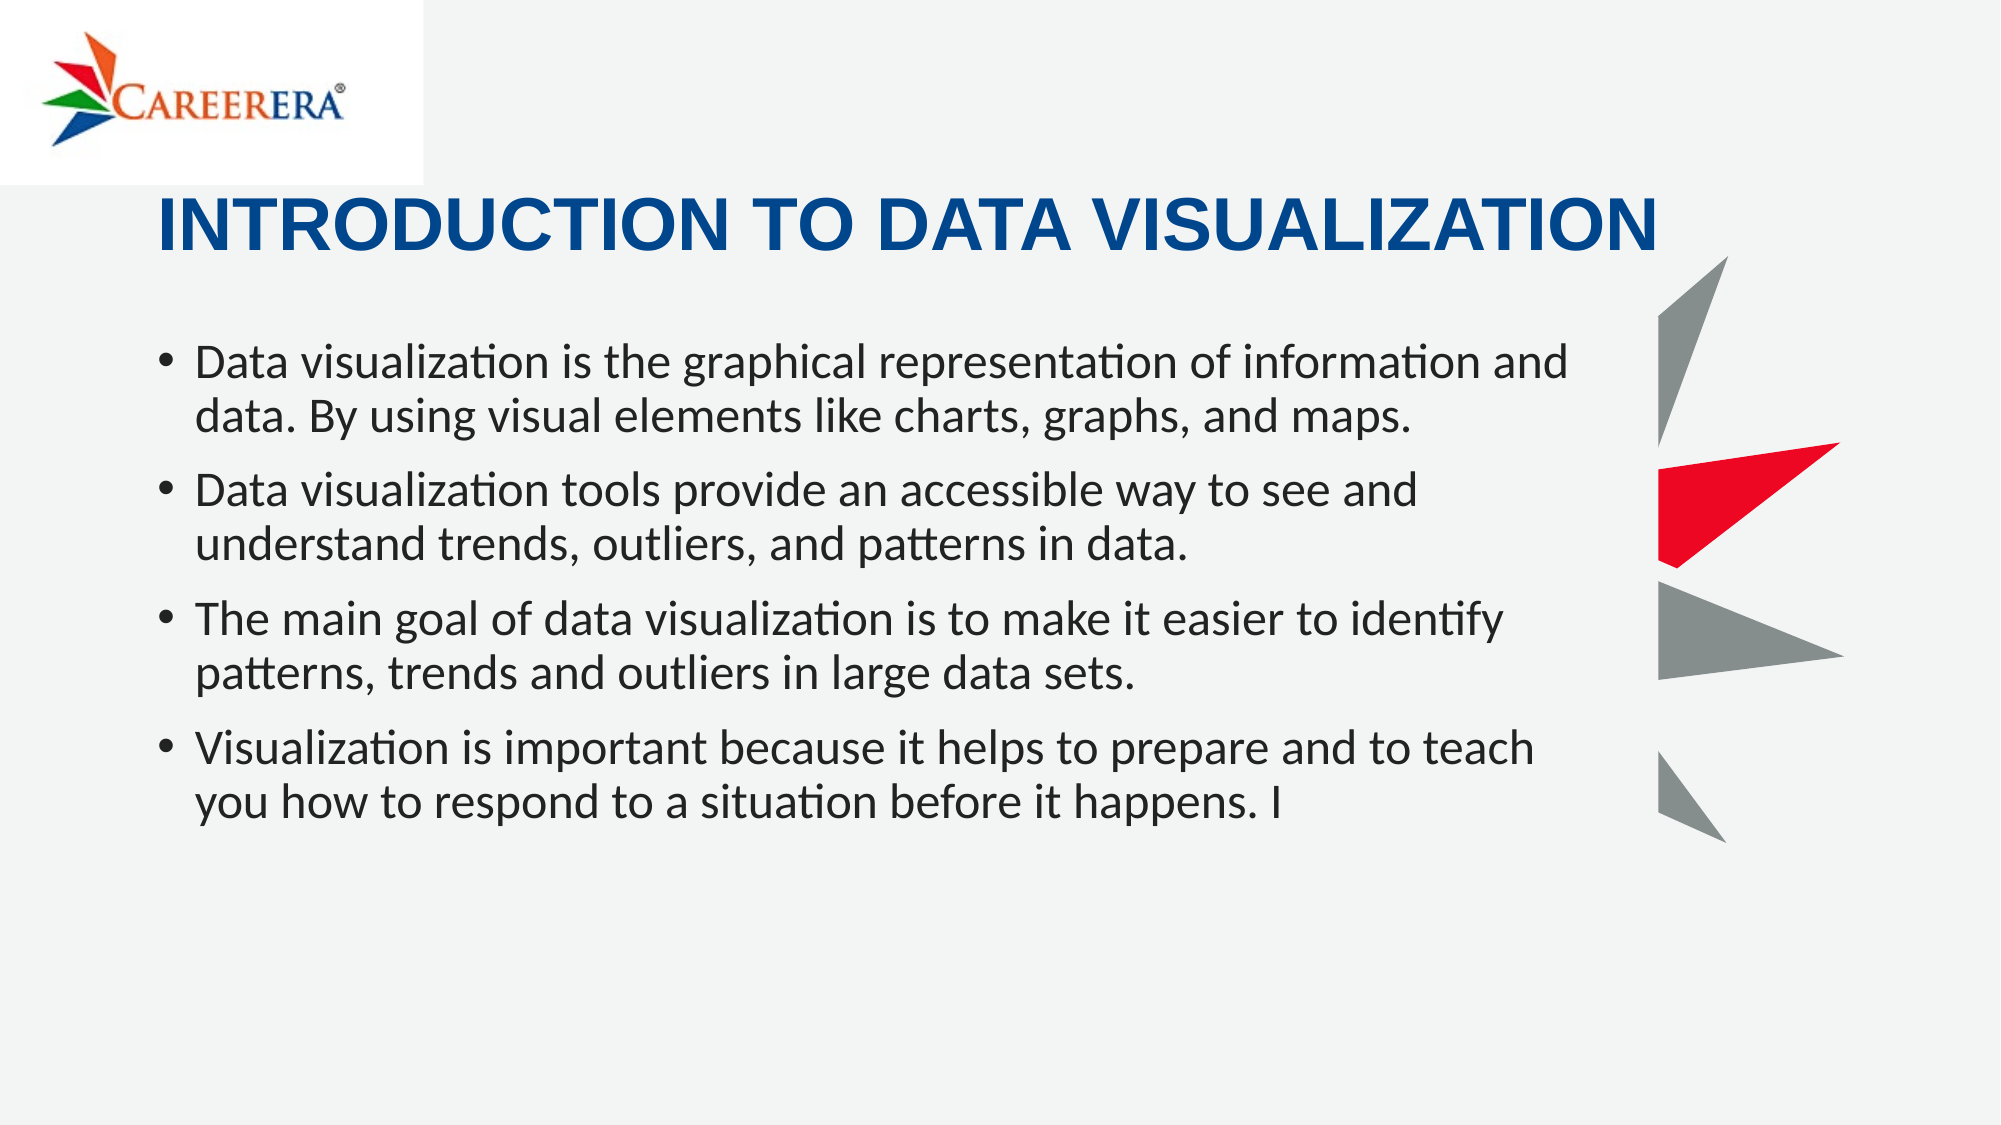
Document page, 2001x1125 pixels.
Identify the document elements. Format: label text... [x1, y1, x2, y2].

picture [0, 0, 424, 186]
list Data visualization is the graphical representation of information and data. By using visual elements like charts, graphs, and maps. Data visualization tools provide an accessible way to see and understand trends, outliers, and patterns in data. The main goal of data visualization is to make it easier to identify patterns, trends and outliers in large data sets. Visualization is important because it helps to prepare and to teach you how to respond to a situation before it happens. I [142, 309, 1602, 930]
title INTRODUCTION TO DATA VISUALIZATION [93, 167, 1726, 285]
